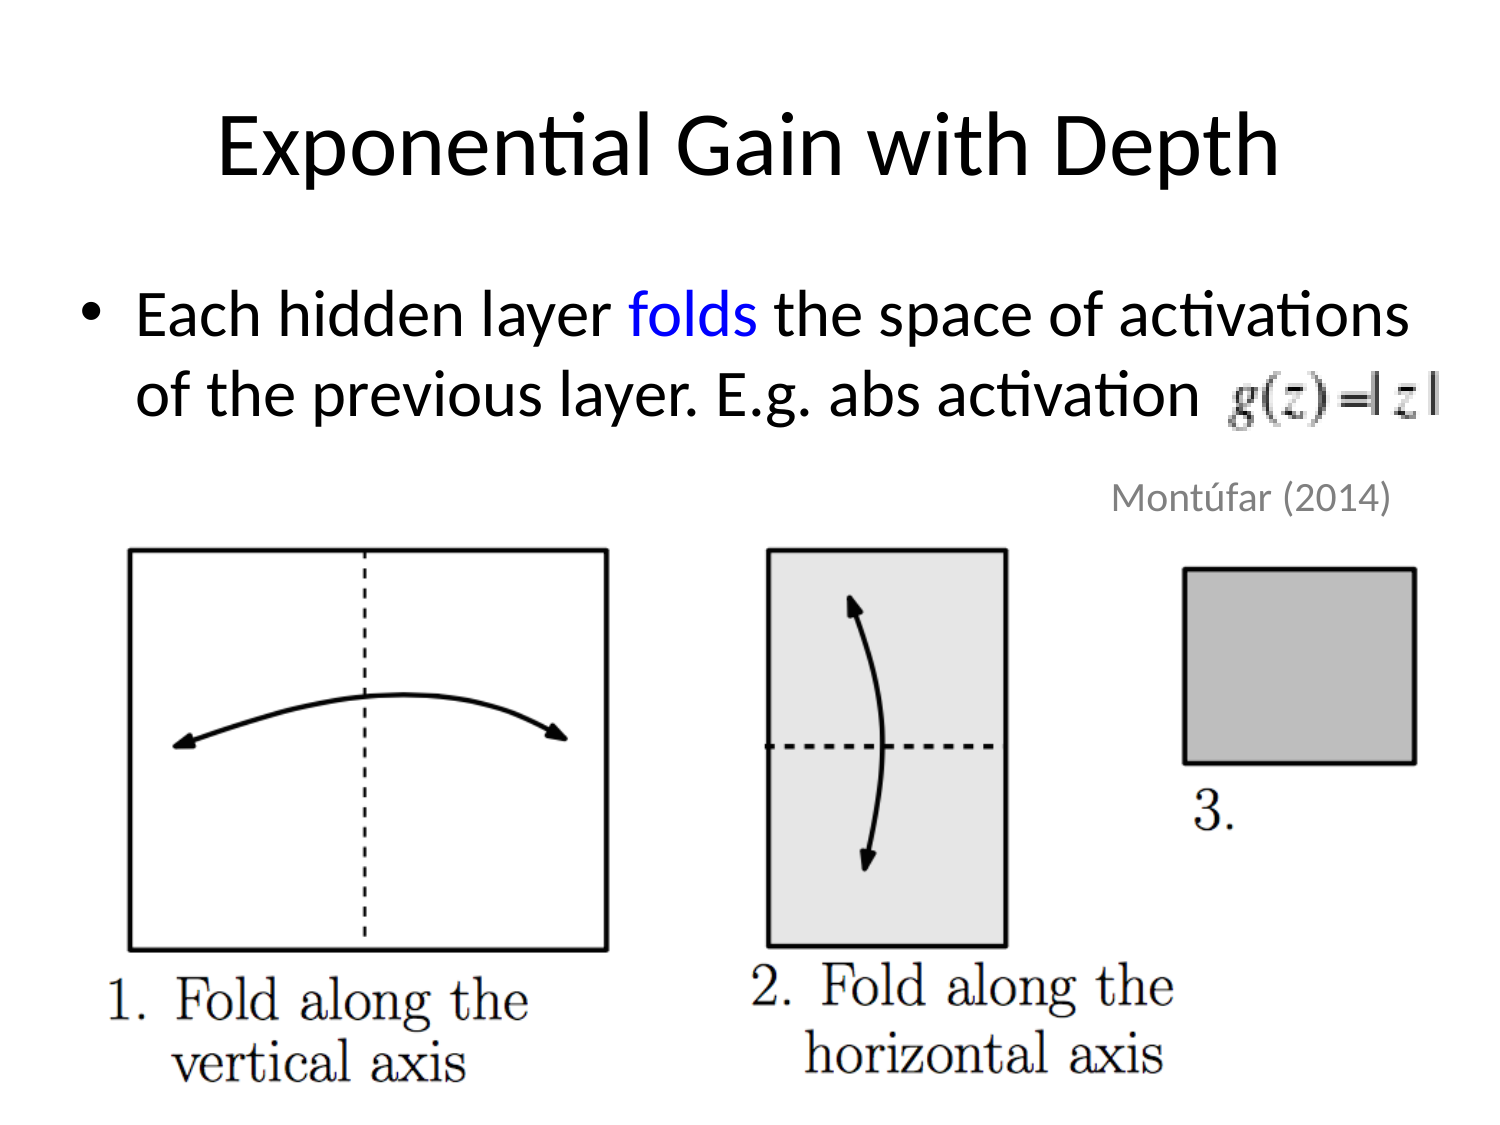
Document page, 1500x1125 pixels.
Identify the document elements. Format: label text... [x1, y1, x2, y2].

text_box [1221, 359, 1440, 437]
picture [52, 524, 1479, 1125]
text_box Montúfar (2014) [1095, 462, 1425, 522]
title Exponential Gain with Depth [75, 45, 1425, 233]
list Each hidden layer folds the space of activations of the previous layer. E.g. abs activation [64, 262, 1468, 522]
